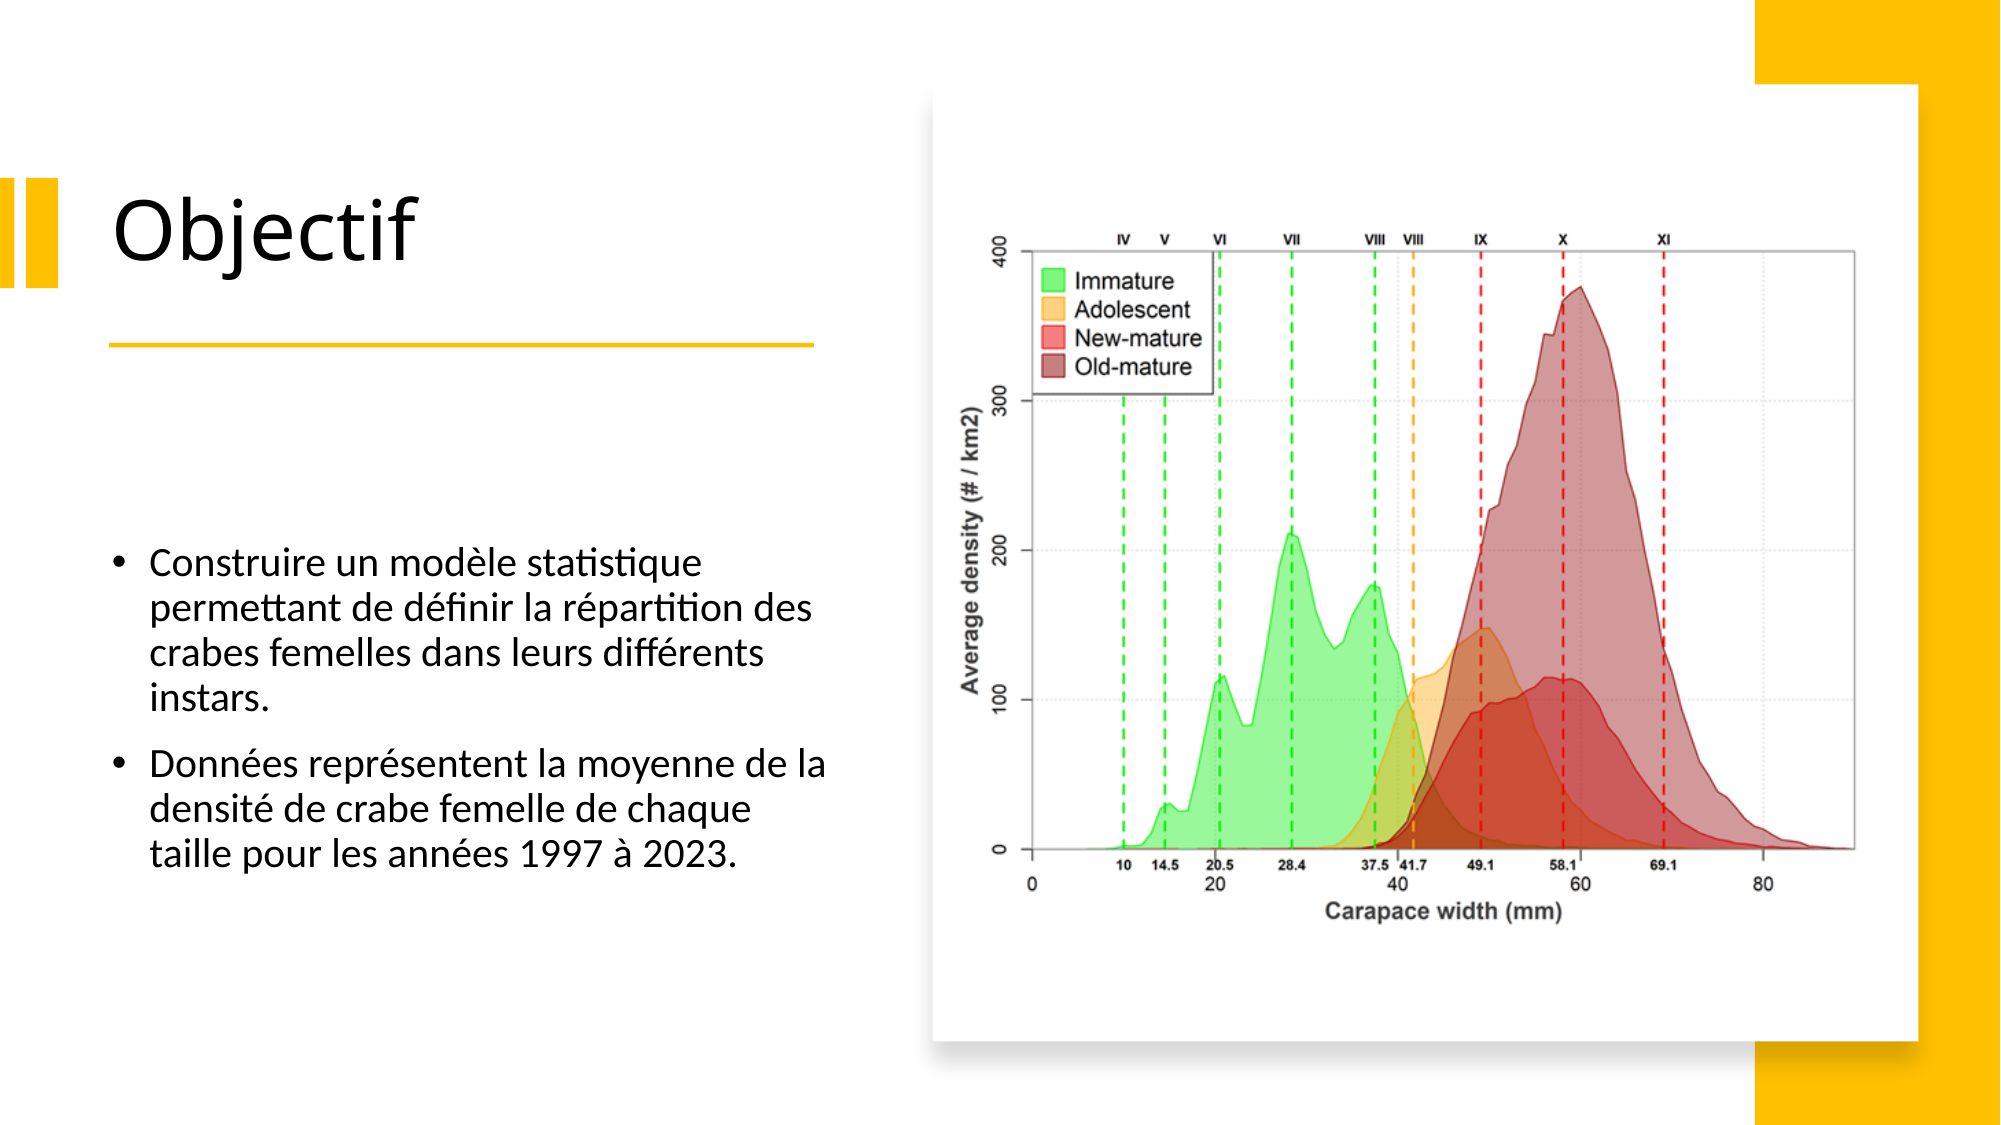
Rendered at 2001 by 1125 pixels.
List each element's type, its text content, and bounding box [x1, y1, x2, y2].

picture [940, 158, 1911, 966]
text_box [0, 0, 1754, 1125]
title Objectif [96, 140, 845, 326]
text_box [0, 177, 59, 289]
list Construire un modèle statistique permettant de définir la répartition des crabes femelles dans leurs différents instars. Données représentent la moyenne de la densité de crabe femelle de chaque taille pour les années 1997 à 2023. [96, 382, 845, 1036]
text_box [932, 83, 1919, 1042]
text_box [1754, 0, 2000, 1125]
text_box [108, 342, 815, 348]
